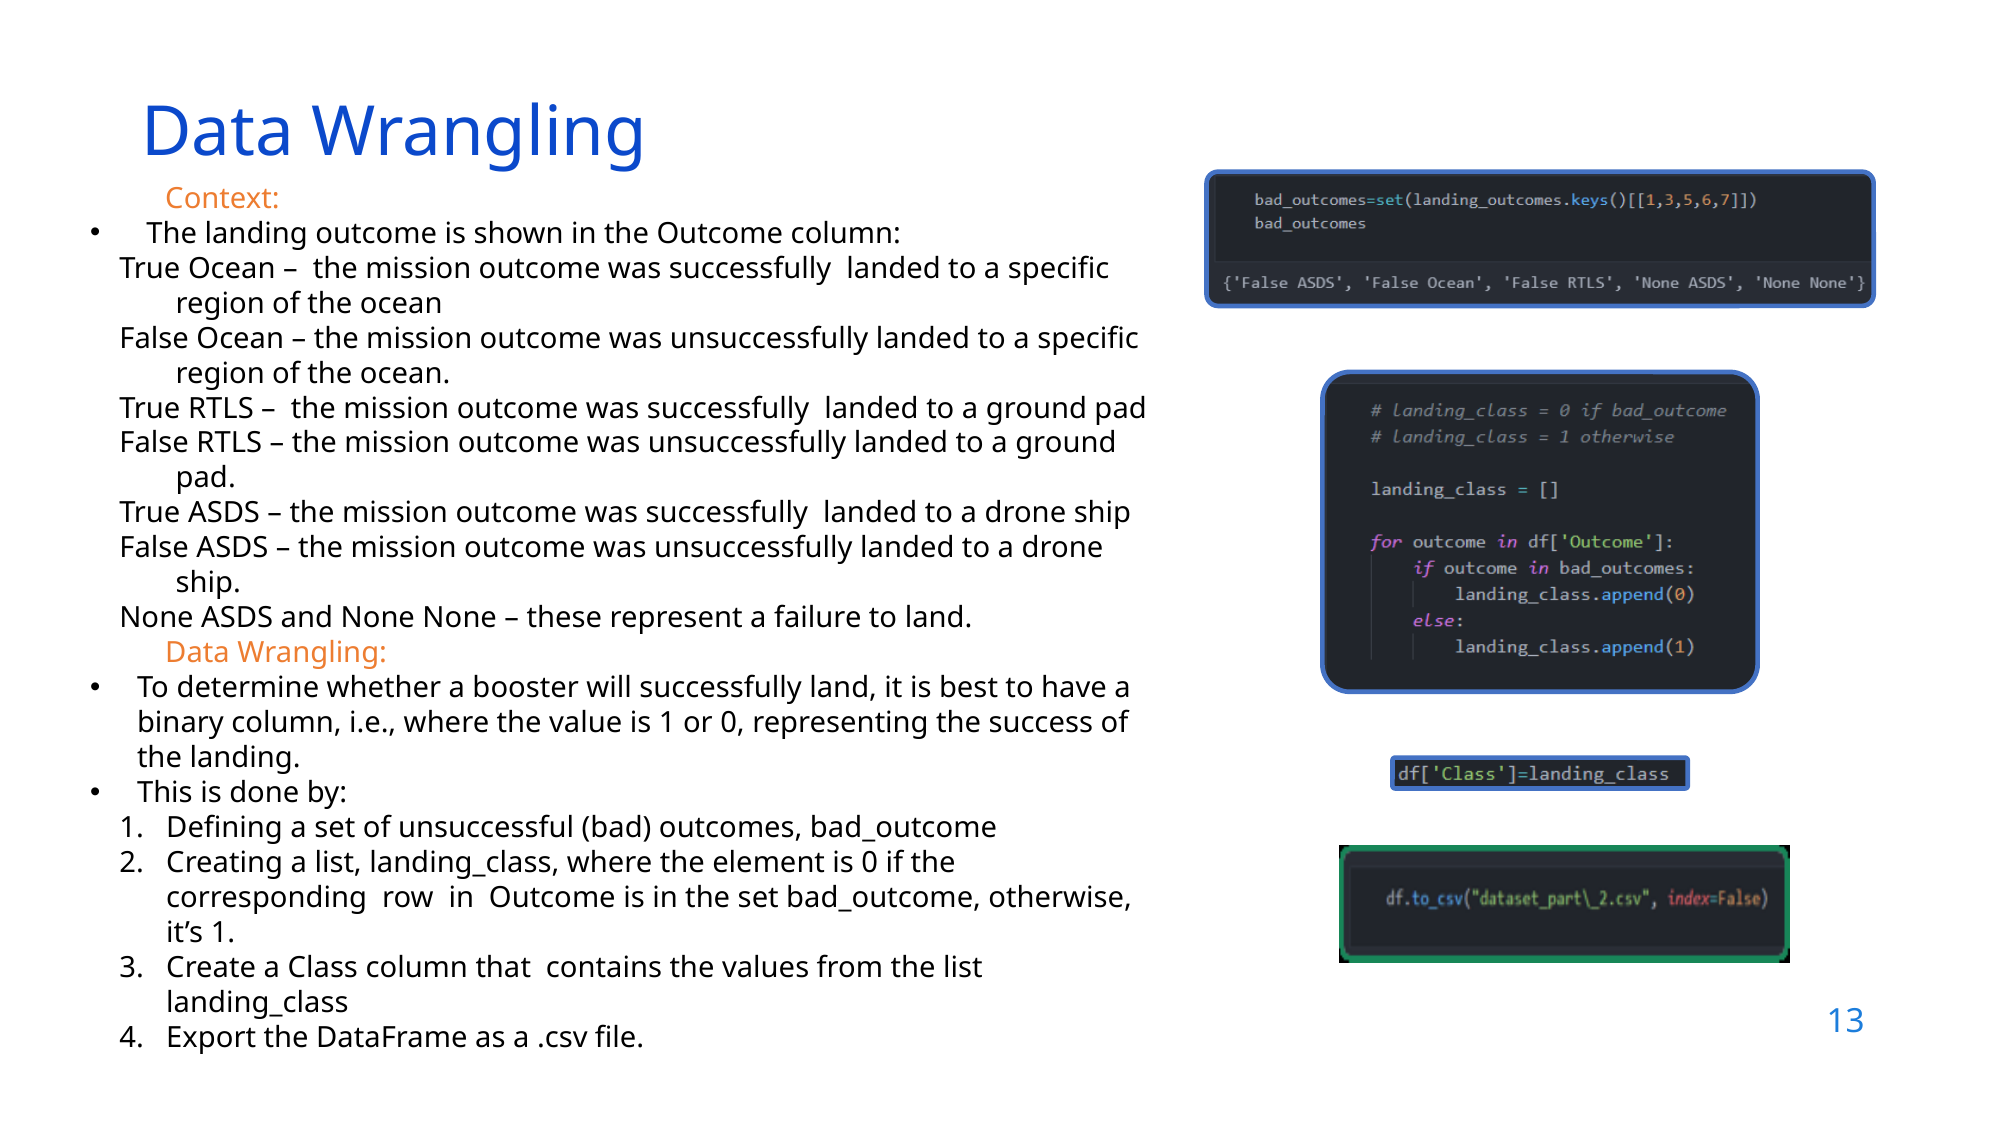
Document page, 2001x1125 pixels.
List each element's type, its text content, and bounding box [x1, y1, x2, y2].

picture [1322, 371, 1758, 692]
picture [1392, 757, 1688, 789]
text_box Data Wrangling [126, 88, 1852, 179]
picture [1339, 845, 1790, 963]
list Context: The landing outcome is shown in the Outcome column: True Ocean – the mission outcome was successfully landed to a specific region of the ocean False Ocean – the mission outcome was unsuccessfully landed to a specific region of the ocean. True RTLS – the mission outcome was successfully landed to a ground pad False RTLS – the mission outcome was unsuccessfully landed to a ground pad. True ASDS – the mission outcome was successfully landed to a drone ship False ASDS – the mission outcome was unsuccessfully landed to a drone ship. None ASDS and None None – these represent a failure to land. Data Wrangling: To determine whether a booster will successfully land, it is best to have a binary column, i.e., where the value is 1 or 0, representing the success of the landing. This is done by: Defining a set of unsuccessful (bad) outcomes, bad_outcome Creating a list, landing_class, where the element is 0 if the corresponding row in Outcome is in the set bad_outcome, otherwise, it’s 1. Create a Class column that contains the values from the list landing_class Export the DataFrame as a .csv file. [75, 171, 1176, 886]
picture [1206, 171, 1874, 306]
slide_number 13 [1429, 988, 1880, 1055]
